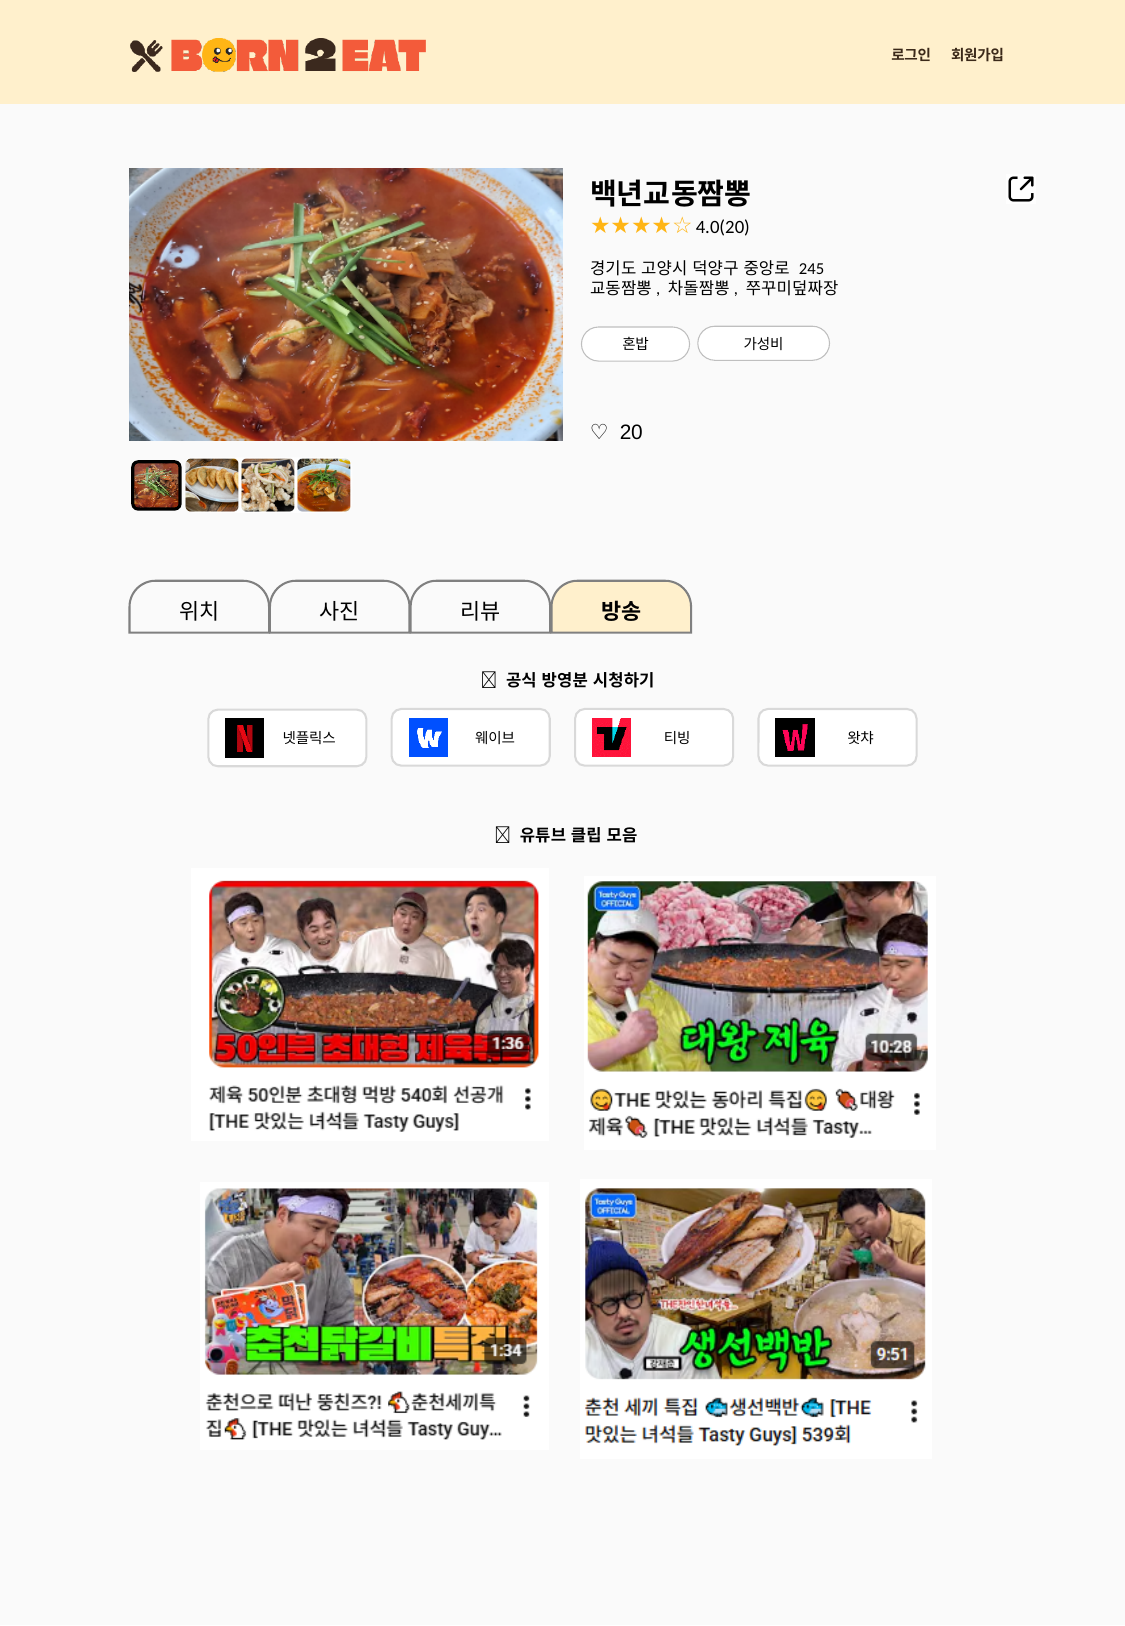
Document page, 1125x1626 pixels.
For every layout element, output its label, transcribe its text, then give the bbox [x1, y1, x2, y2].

text_box 사진 [270, 579, 410, 634]
text_box 📌 공식 방영분 시청하기 [465, 662, 671, 698]
picture [130, 38, 426, 72]
picture [129, 168, 563, 442]
text_box 📌 유튜브 클립 모음 [479, 817, 653, 853]
text_box 방송 [550, 579, 693, 634]
picture [132, 461, 181, 510]
text_box 로그인 회원가입 [876, 38, 1019, 71]
picture [191, 868, 549, 1141]
text_box 백년교동짬뽕 ★★★★☆ 4.0(20) 경기도 고양시 덕양구 중앙로 245 교동짬뽕, 차돌짬뽕, 쭈꾸미덮짜장 [575, 168, 854, 306]
picture [200, 1182, 549, 1450]
picture [580, 1179, 932, 1459]
text_box [0, 0, 1125, 105]
text_box 가성비 [696, 325, 831, 362]
text_box 혼밥 [580, 325, 691, 363]
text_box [208, 708, 917, 767]
text_box ♡ 20 [569, 398, 1037, 451]
text_box 위치 [128, 579, 271, 634]
text_box 리뷰 [409, 579, 551, 634]
picture [584, 876, 936, 1150]
picture [184, 457, 353, 514]
picture [1006, 174, 1036, 204]
